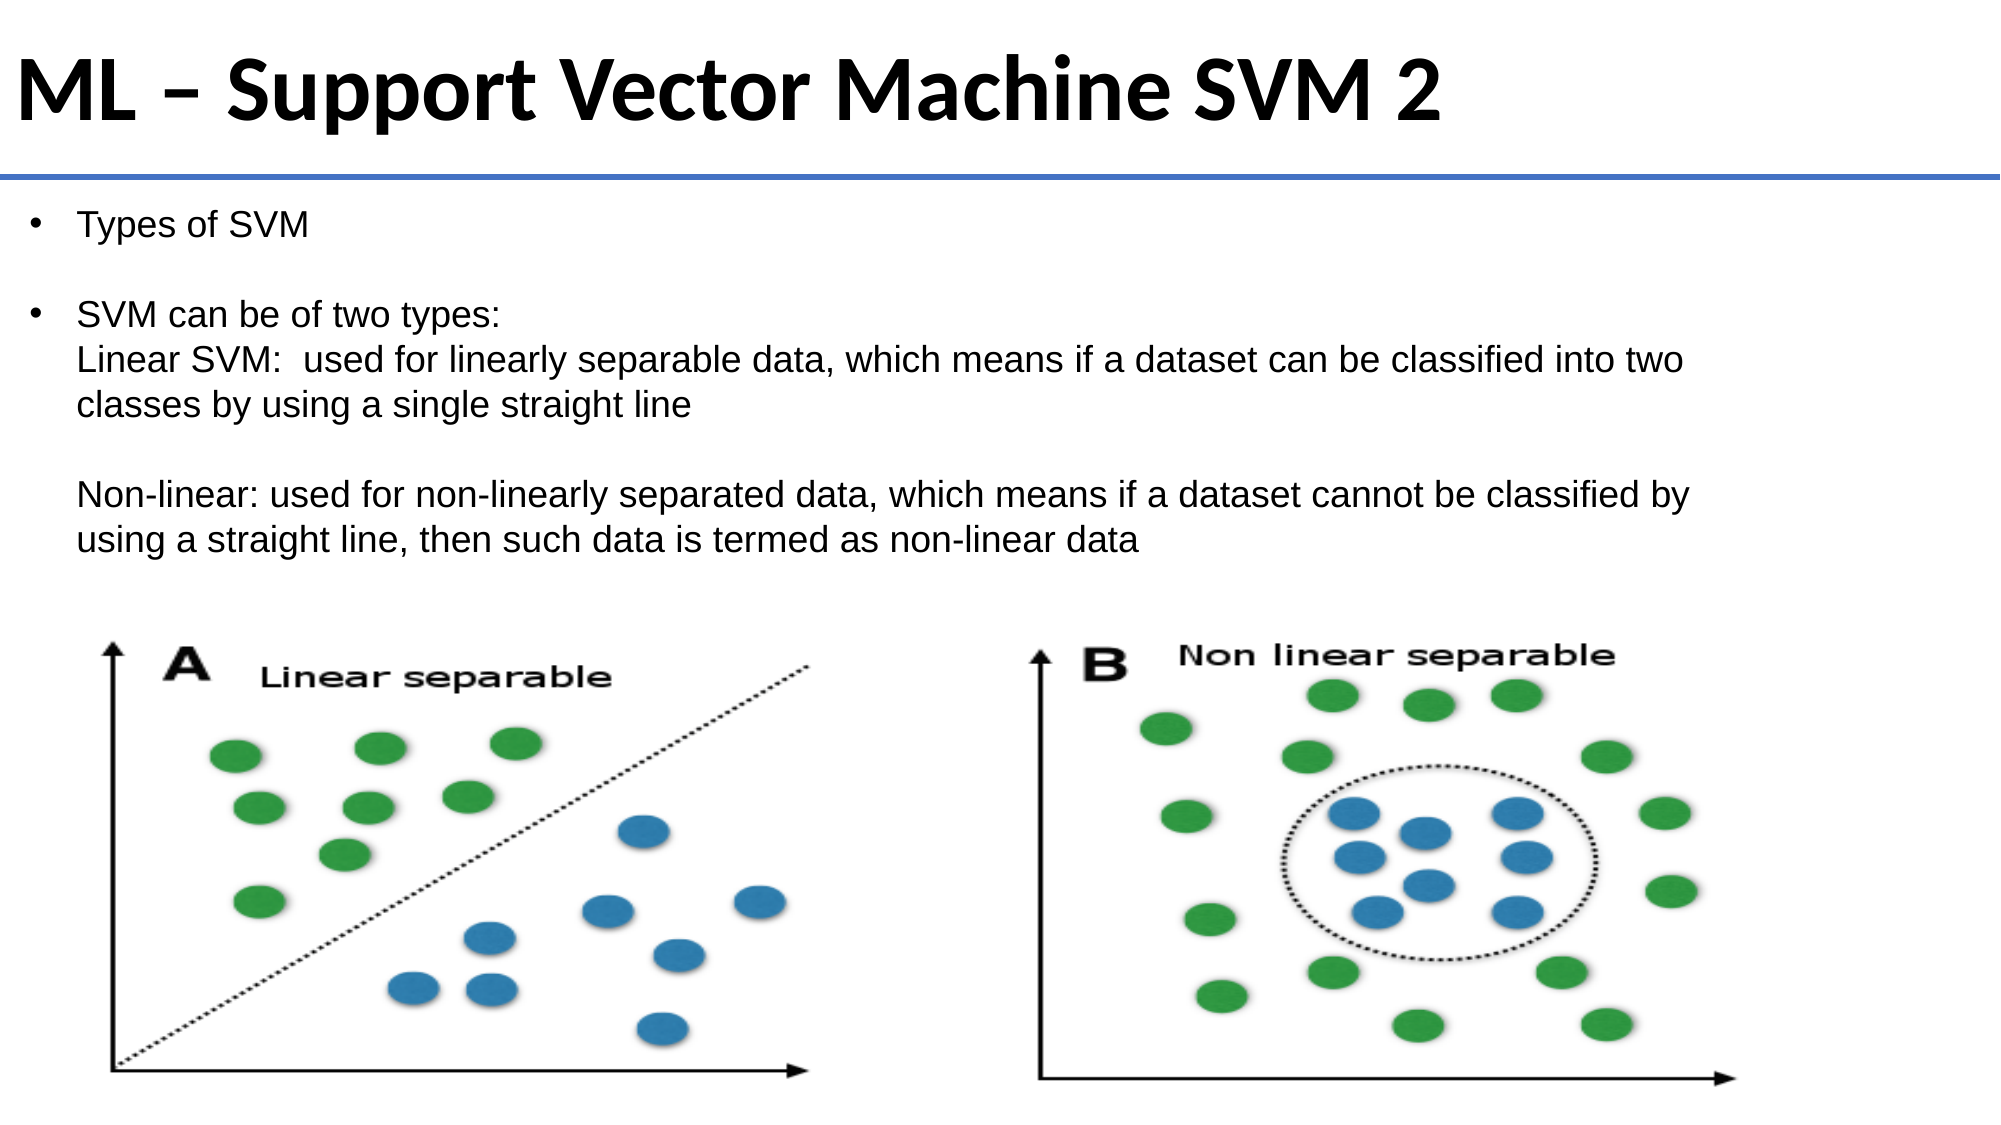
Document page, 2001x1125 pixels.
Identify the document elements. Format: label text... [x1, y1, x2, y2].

text_box ML – Support Vector Machine SVM 2 [0, 32, 1725, 150]
text_box Types of SVM SVM can be of two types: Linear SVM: used for linearly separable data, which means if a dataset can be classified into two classes by using a single straight line Non-linear: used for non-linearly separated data, which means if a dataset cannot be classified by using a straight line, then such data is termed as non-linear data [14, 192, 1779, 568]
picture [97, 628, 1779, 1093]
